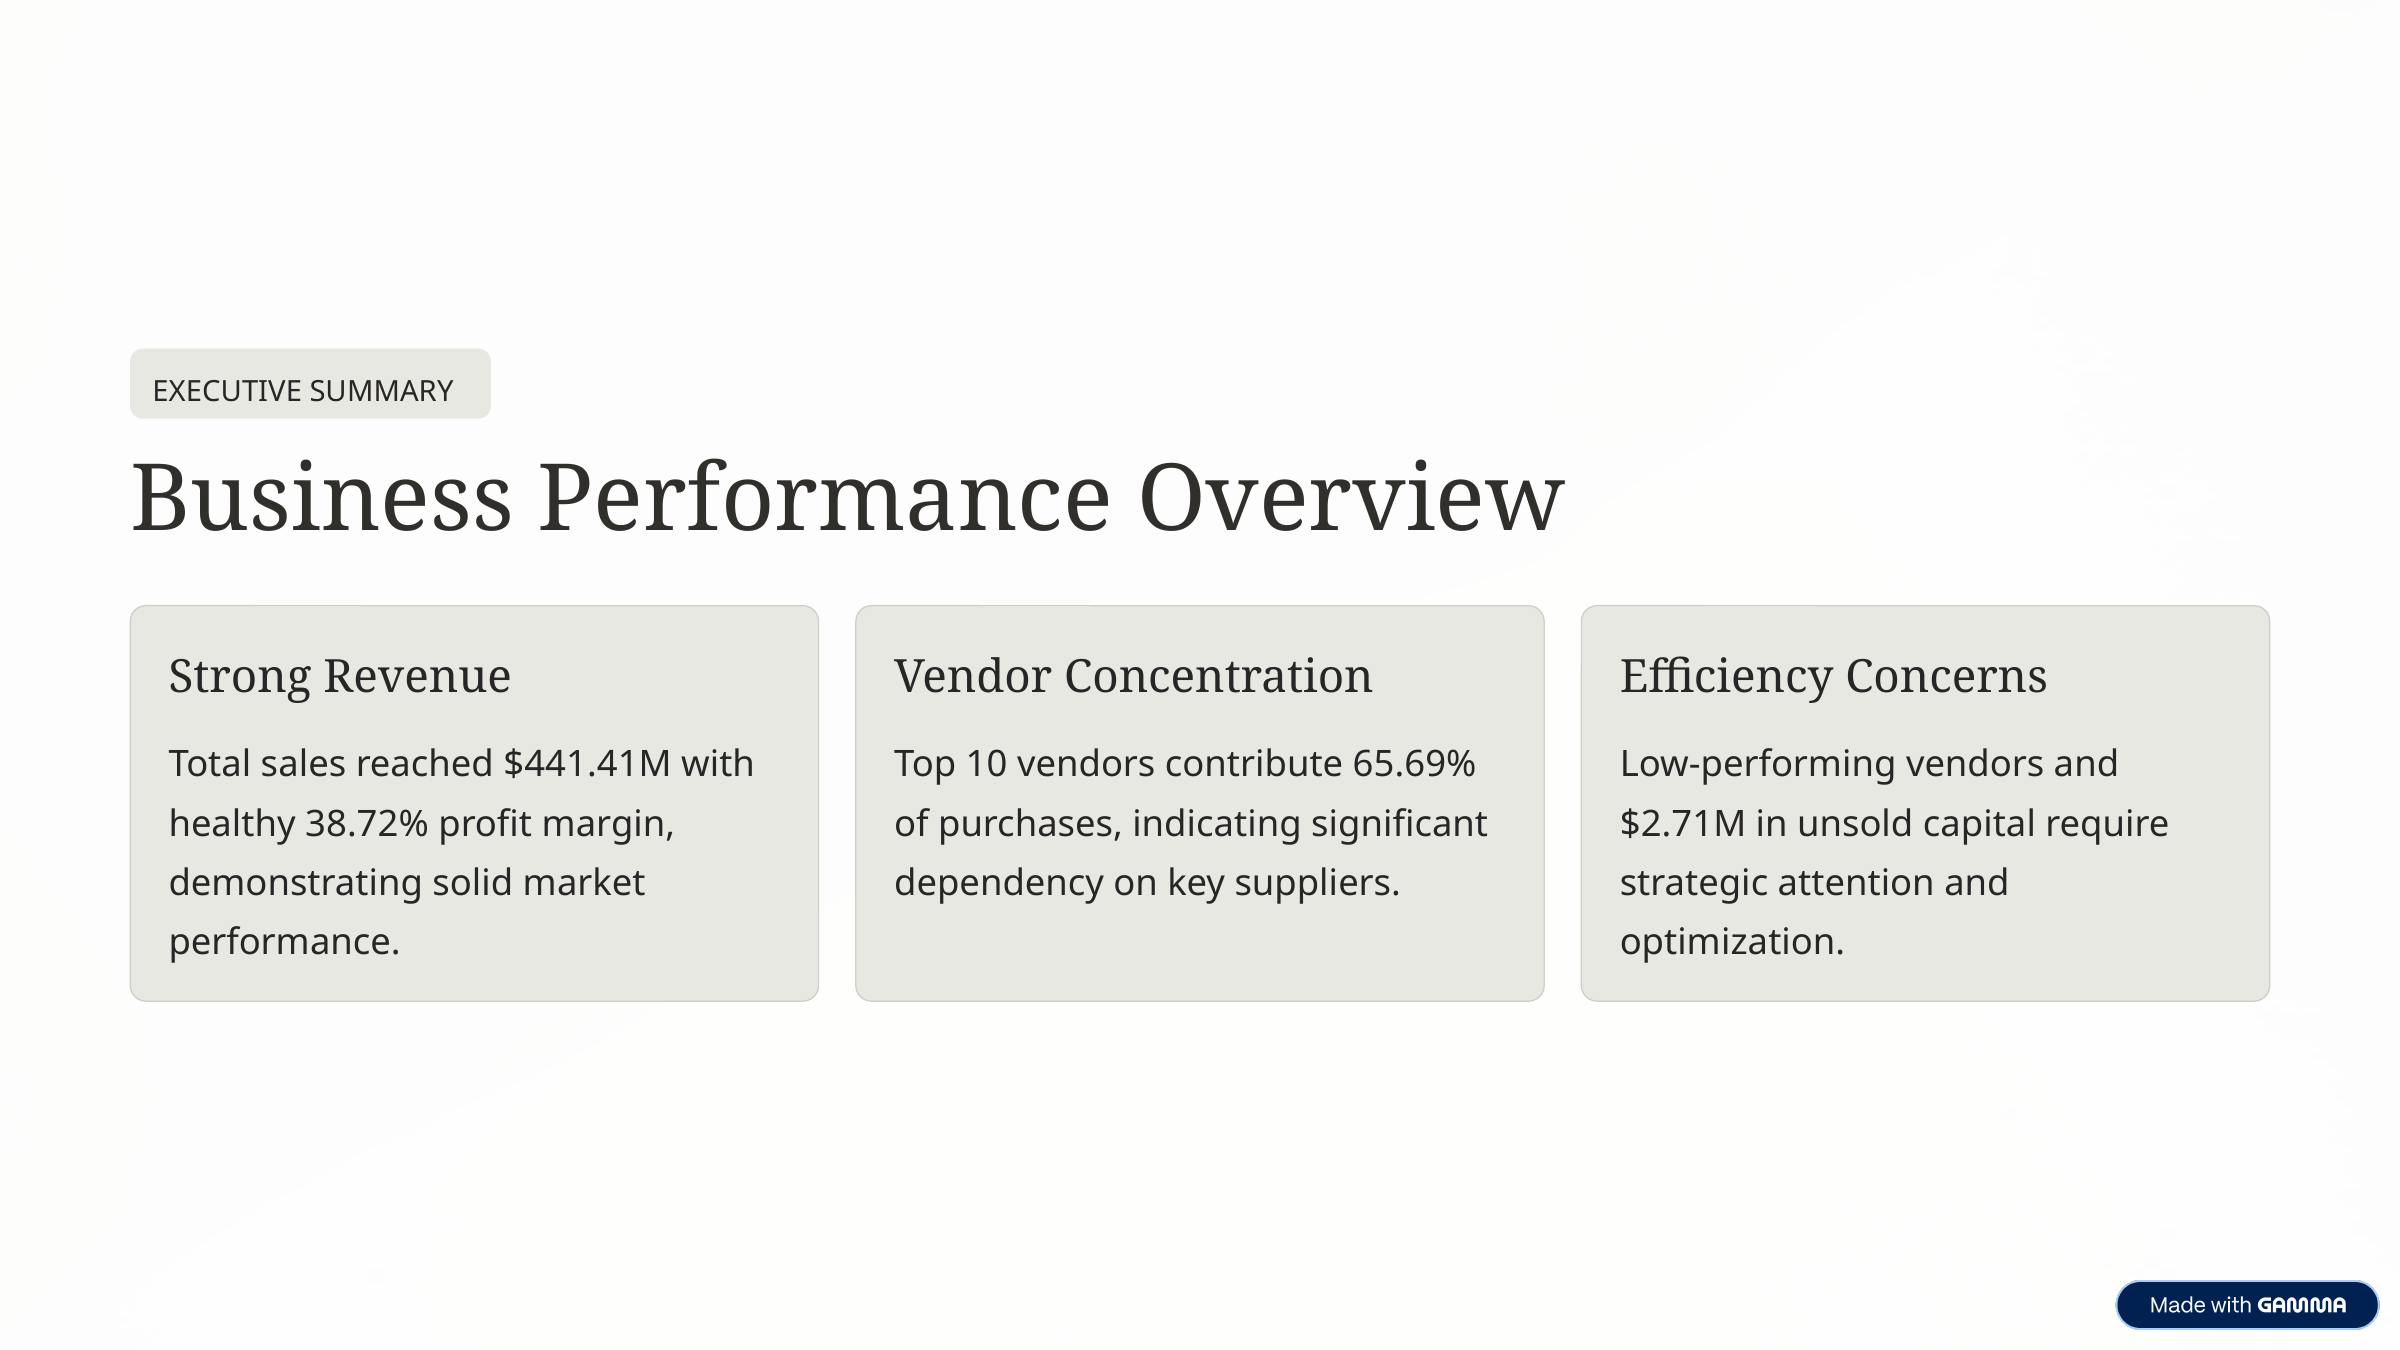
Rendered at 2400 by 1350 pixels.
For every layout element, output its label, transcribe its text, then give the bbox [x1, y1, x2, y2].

text_box Efficiency Concerns [1619, 644, 2085, 703]
text_box Vendor Concentration [894, 644, 1360, 703]
text_box [855, 605, 1545, 1002]
text_box Top 10 vendors contribute 65.69% of purchases, indicating significant dependency on key suppliers. [894, 724, 1506, 904]
text_box [130, 348, 491, 419]
picture [2106, 1271, 2389, 1339]
text_box Low-performing vendors and $2.71M in unsold capital require strategic attention and optimization. [1619, 724, 2232, 904]
text_box Strong Revenue [168, 644, 634, 703]
text_box Total sales reached $441.41M with healthy 38.72% profit margin, demonstrating solid market performance. [168, 724, 781, 963]
text_box [130, 605, 819, 1002]
text_box [1581, 605, 2270, 1002]
text_box EXECUTIVE SUMMARY [152, 359, 469, 408]
text_box Business Performance Overview [130, 433, 1452, 550]
